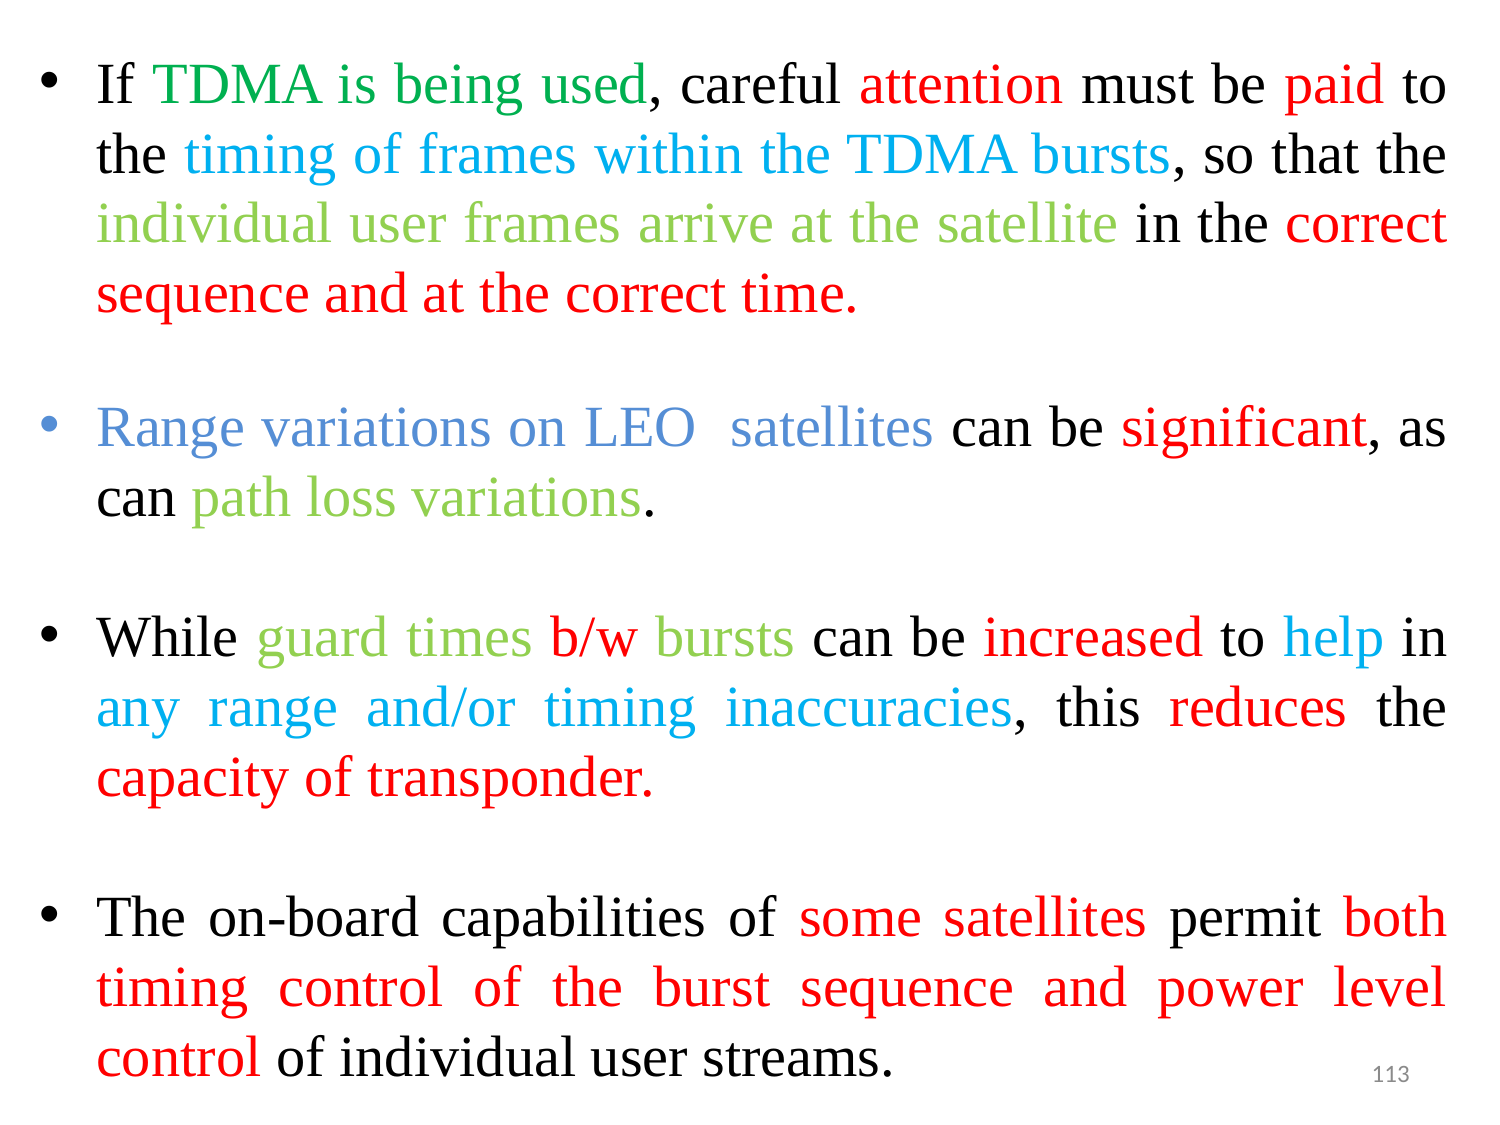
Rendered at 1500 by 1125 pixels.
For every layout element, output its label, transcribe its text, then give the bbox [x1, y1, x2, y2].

slide_number 113 [1074, 1042, 1425, 1103]
list If TDMA is being used, careful attention must be paid to the timing of frames within the TDMA bursts, so that the individual user frames arrive at the satellite in the correct sequence and at the correct time. Range variations on LEO satellites can be significant, as can path loss variations. While guard times b/w bursts can be increased to help in any range and/or timing inaccuracies, this reduces the capacity of transponder. The on-board capabilities of some satellites permit both timing control of the burst sequence and power level control of individual user streams. [24, 37, 1463, 1100]
